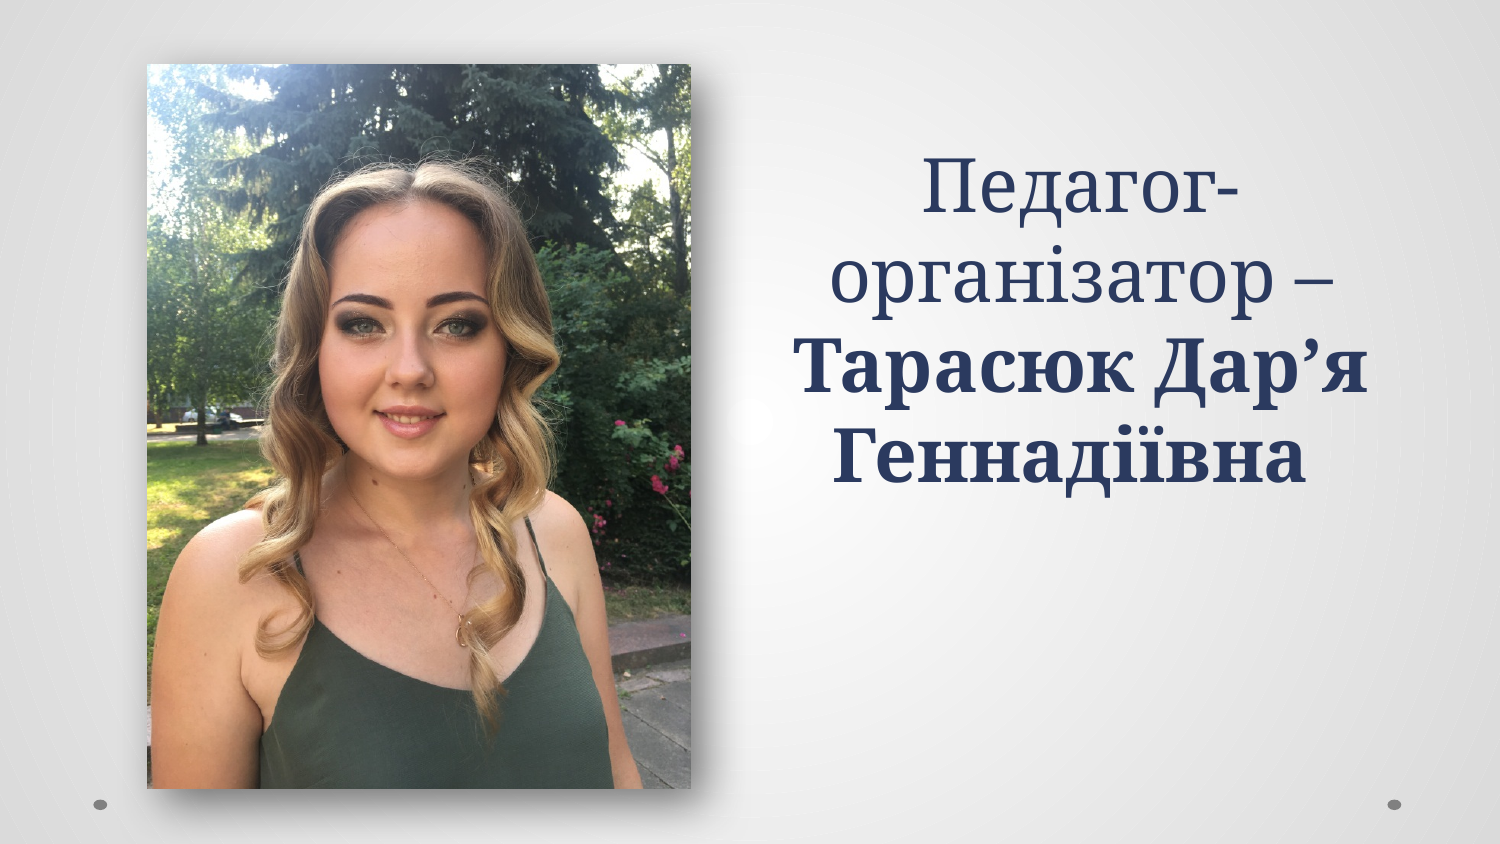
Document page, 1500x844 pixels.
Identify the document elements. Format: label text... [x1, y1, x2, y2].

title Педагог-організатор – Тарасюк Дар’я Геннадіївна [738, 221, 1436, 505]
picture [147, 64, 691, 789]
